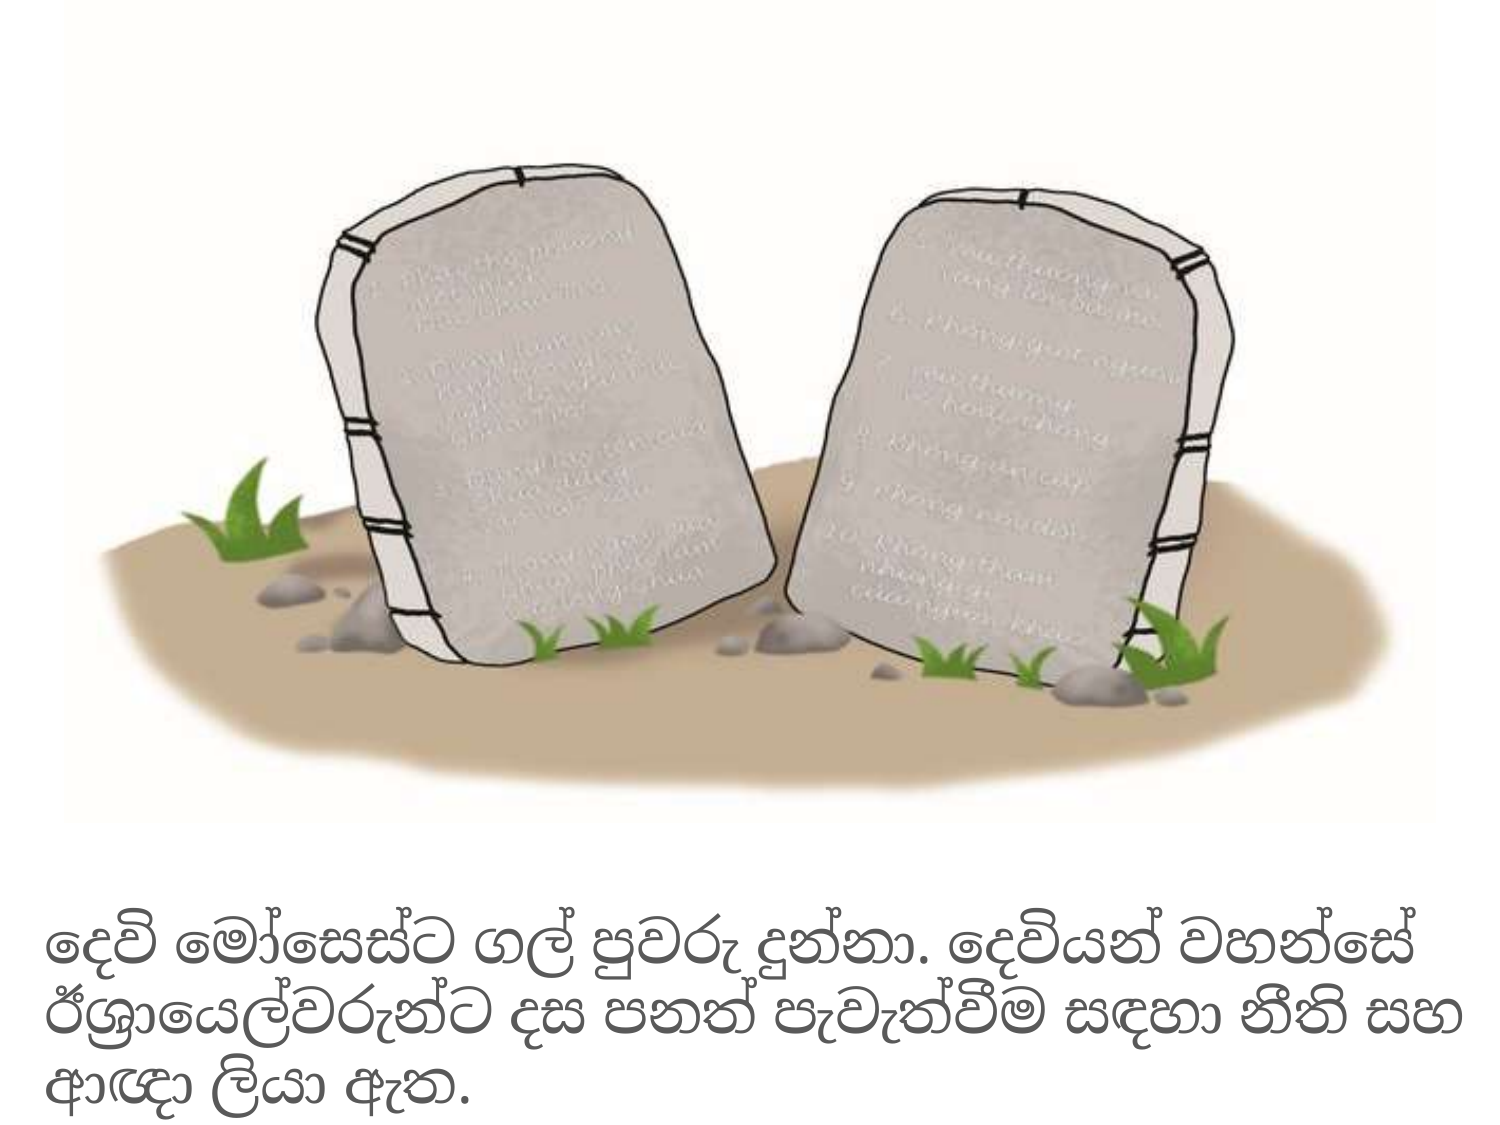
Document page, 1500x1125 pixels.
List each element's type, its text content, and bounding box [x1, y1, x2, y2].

text_box දෙවි මෝසෙස්ට ගල් පුවරු දුන්නා. දෙවියන් වහන්සේ ඊශ්‍රායෙල්වරුන්ට දස පනත් පැවැත්වීම සඳහා නීති සහ ආඥා ලියා ඇත. [29, 897, 1500, 1123]
picture [64, 0, 1436, 823]
